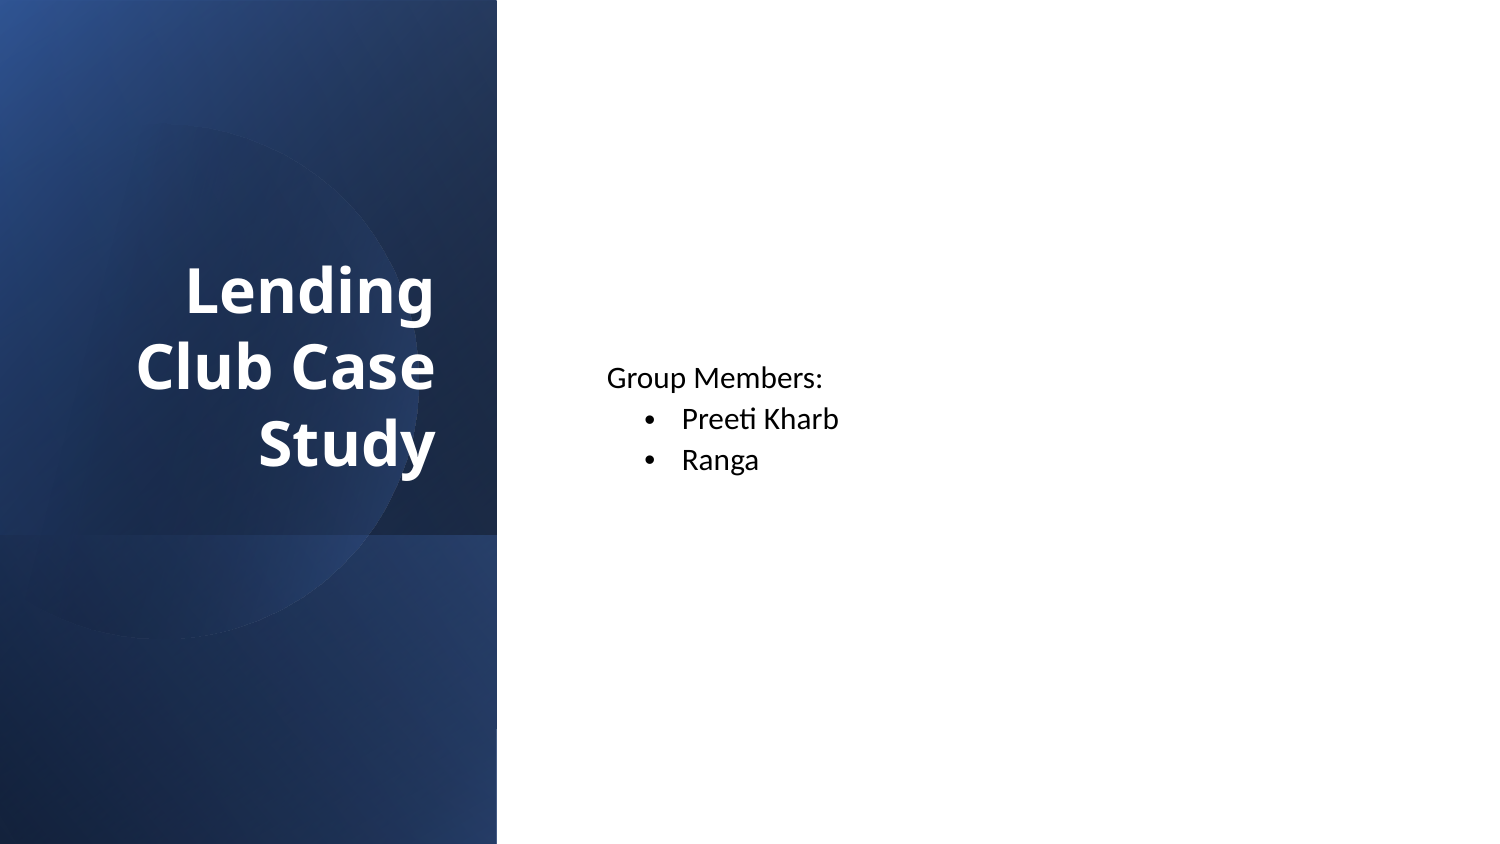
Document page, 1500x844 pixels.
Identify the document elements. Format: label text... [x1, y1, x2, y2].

title Lending Club Case Study [57, 72, 452, 489]
text_box [0, 0, 498, 844]
text_box [498, 0, 1500, 844]
list Group Members: Preeti Kharb Ranga [591, 79, 1399, 763]
